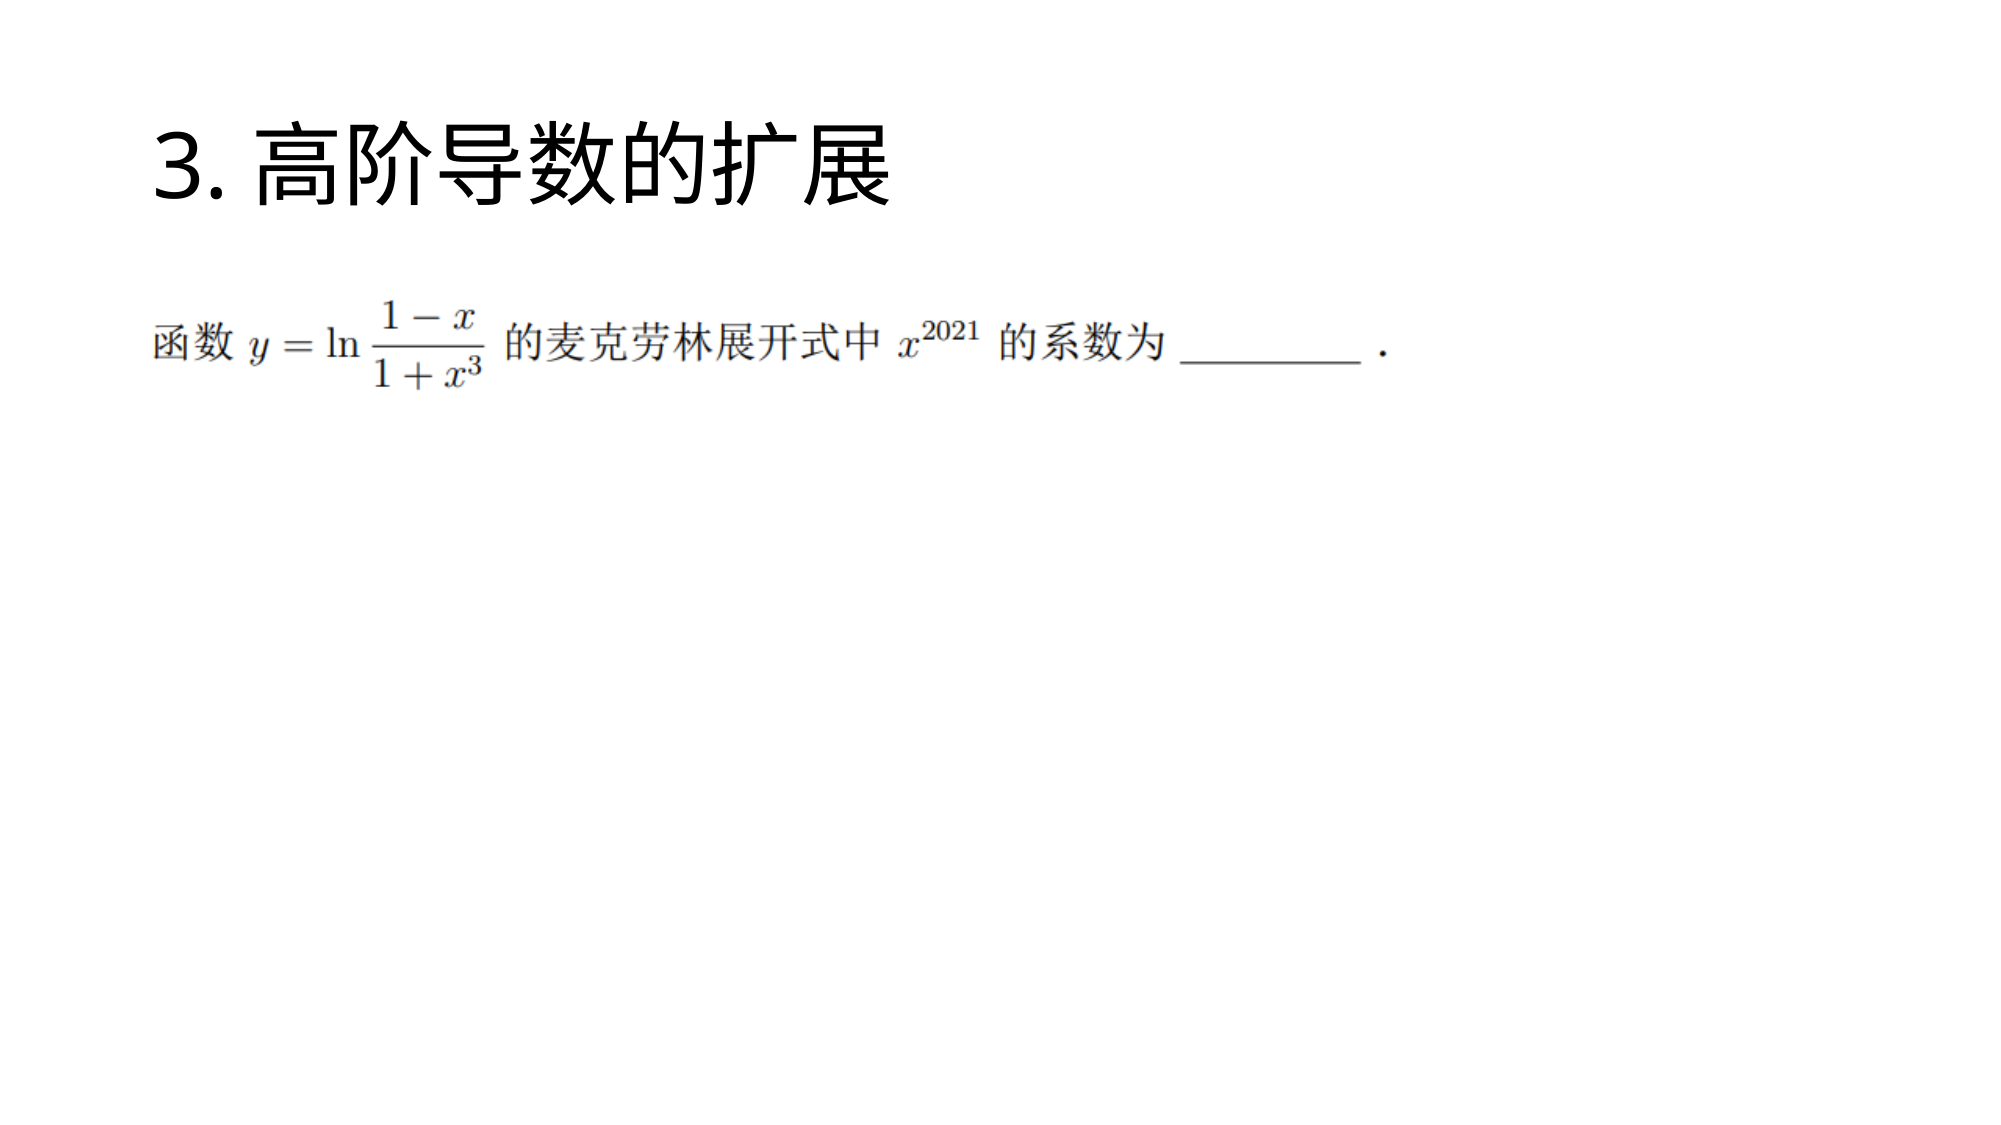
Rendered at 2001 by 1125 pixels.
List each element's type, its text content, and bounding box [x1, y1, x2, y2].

title 3.高阶导数的扩展 [137, 59, 1863, 278]
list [137, 277, 1482, 420]
